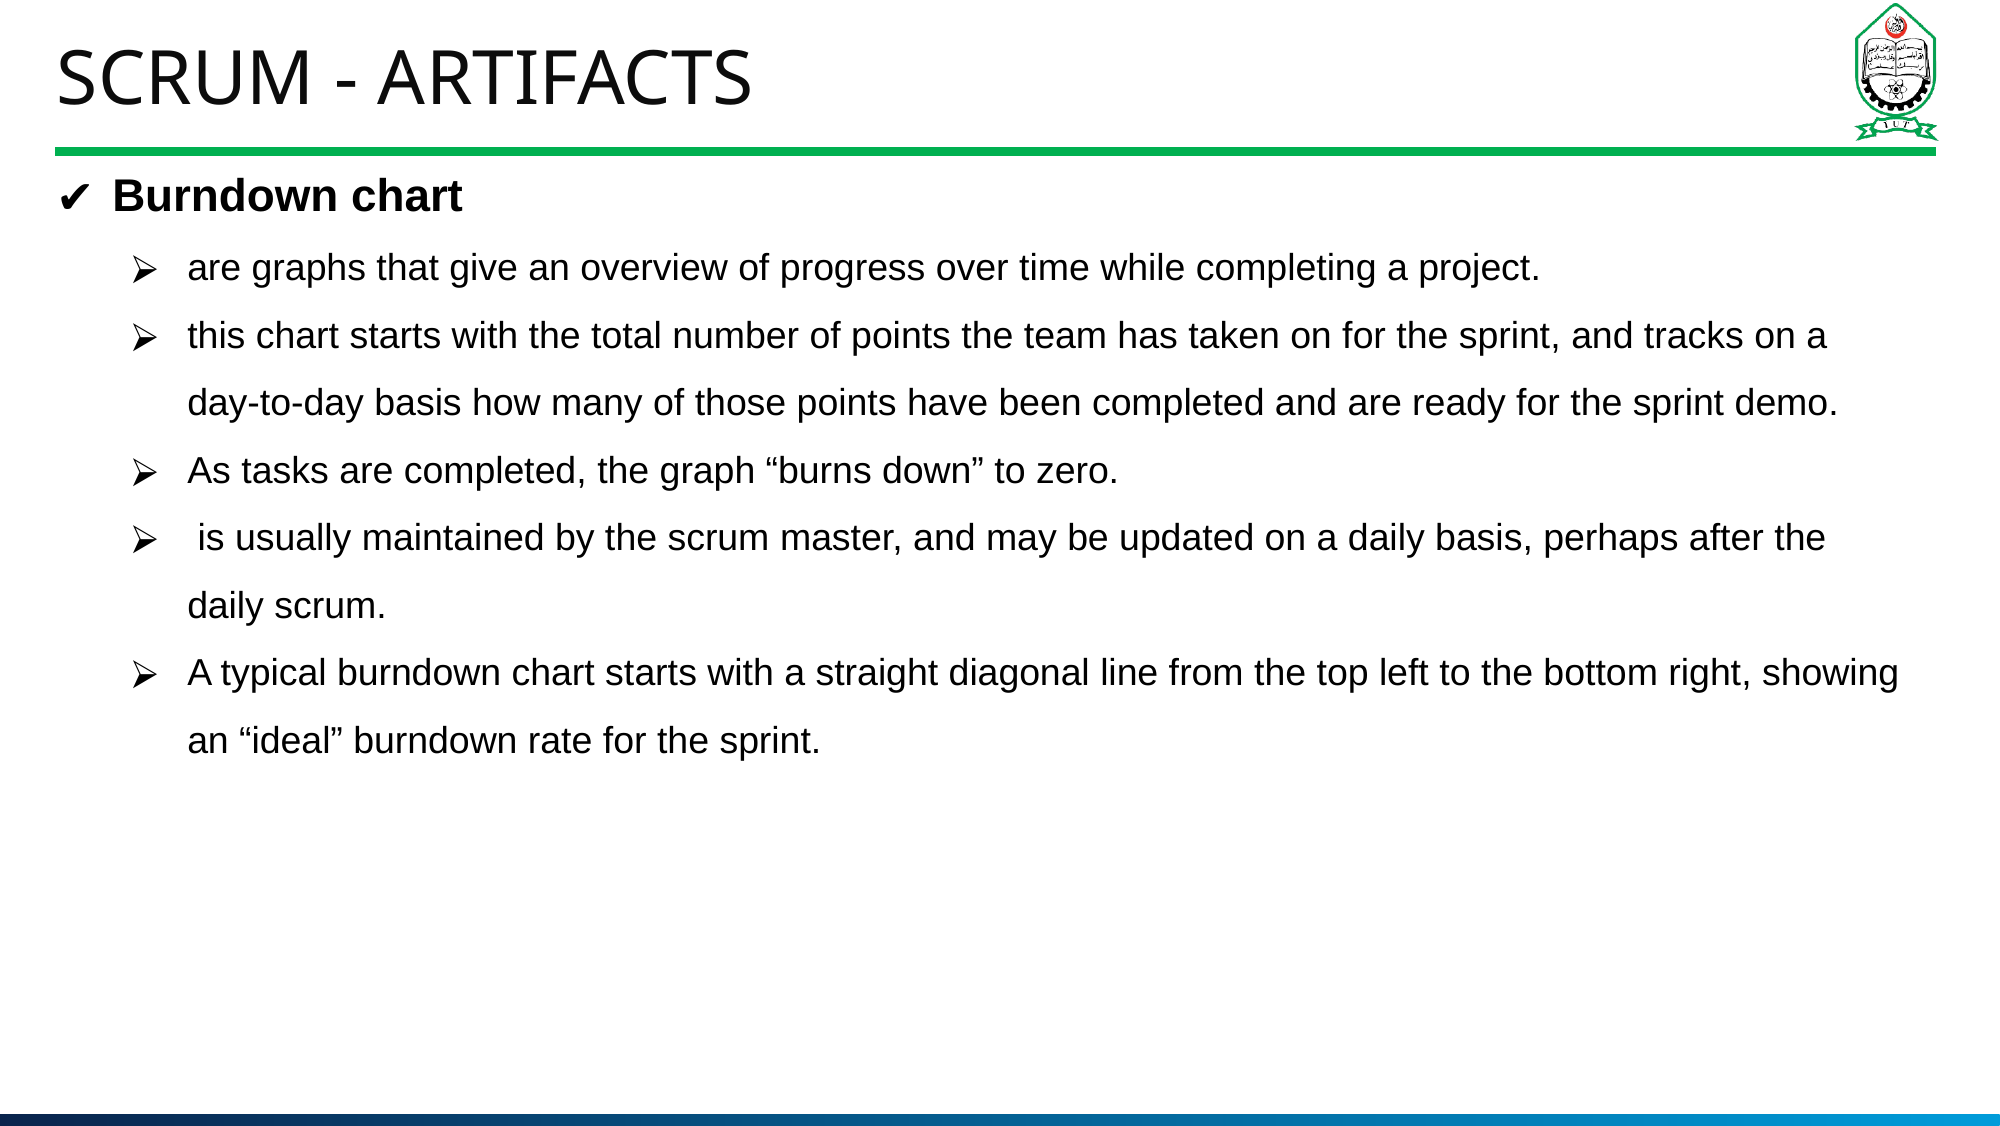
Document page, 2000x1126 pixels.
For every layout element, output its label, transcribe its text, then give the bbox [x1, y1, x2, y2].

title Scrum - Artifacts [56, 39, 1735, 158]
picture [1854, 3, 1939, 141]
text_box Burndown chart are graphs that give an overview of progress over time while completing a project. this chart starts with the total number of points the team has taken on for the sprint, and tracks on a day-to-day basis how many of those points have been completed and are ready for the sprint demo. As tasks are completed, the graph “burns down” to zero. is usually maintained by the scrum master, and may be updated on a daily basis, perhaps after the daily scrum. A typical burndown chart starts with a straight diagonal line from the top left to the bottom right, showing an “ideal” burndown rate for the sprint. [40, 158, 1925, 768]
picture [1086, 1114, 1091, 1125]
picture [1054, 1114, 1058, 1125]
